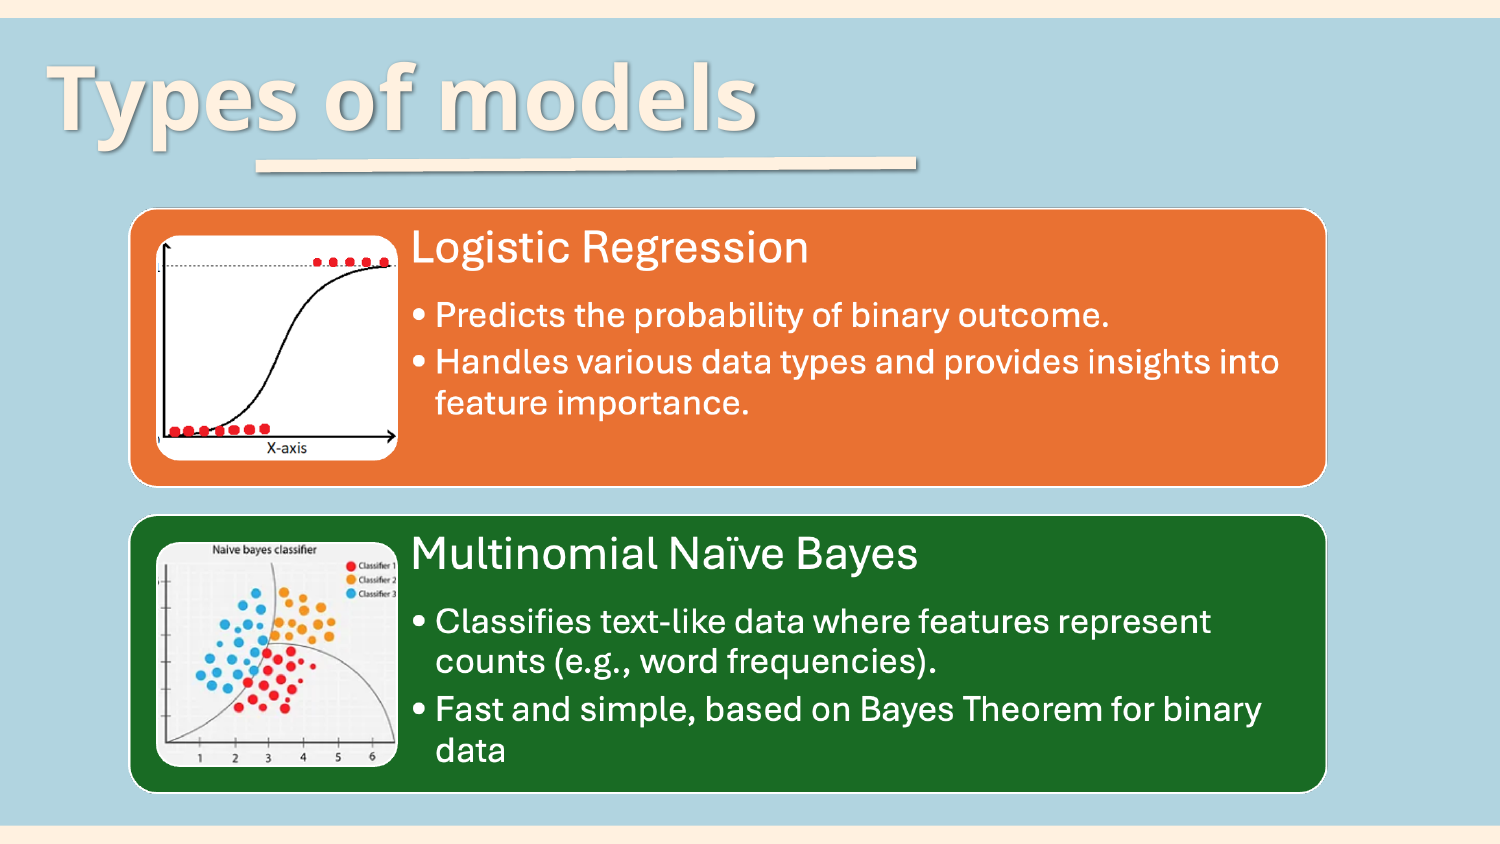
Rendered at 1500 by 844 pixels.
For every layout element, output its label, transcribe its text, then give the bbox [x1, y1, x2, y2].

picture [128, 201, 1328, 797]
title Types of models [30, 18, 1045, 163]
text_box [255, 162, 917, 167]
